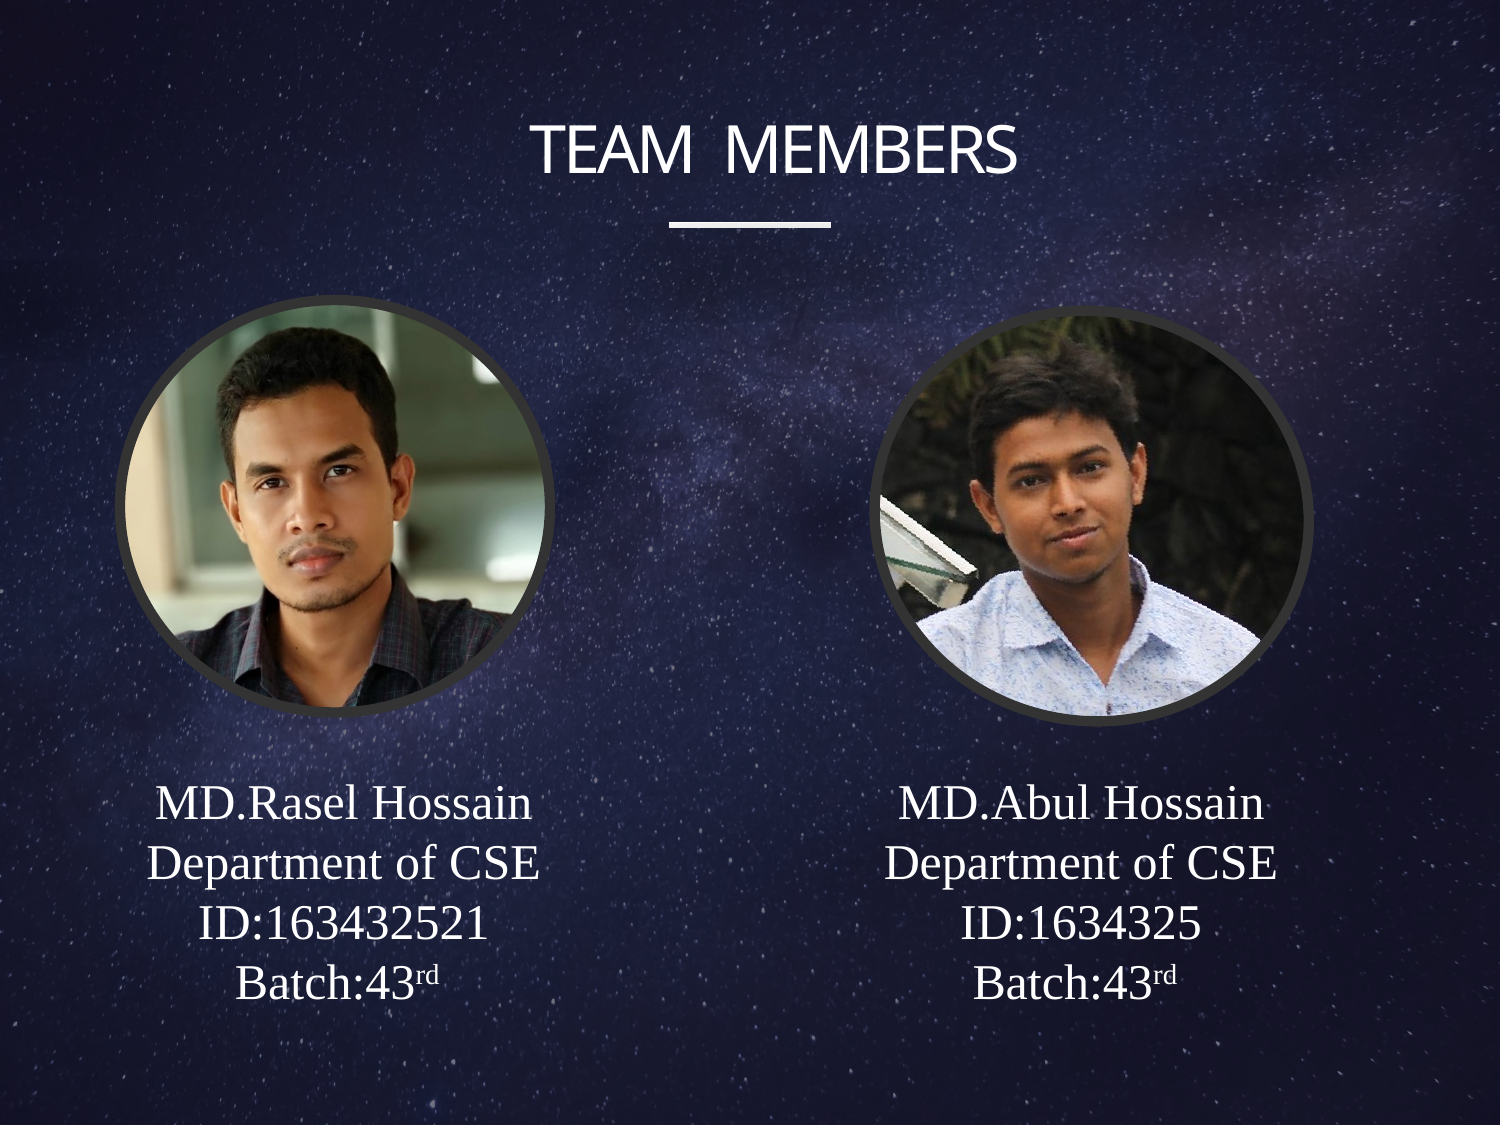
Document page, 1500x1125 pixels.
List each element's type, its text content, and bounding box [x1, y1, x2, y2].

text_box MD.Abul Hossain Department of CSE ID:1634325 Batch:43rd [812, 762, 1350, 1018]
text_box MD.Rasel Hossain Department of CSE ID:163432521 Batch:43rd [74, 762, 613, 1018]
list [119, 299, 551, 713]
title Team members [137, 99, 1413, 200]
picture [873, 310, 1310, 722]
